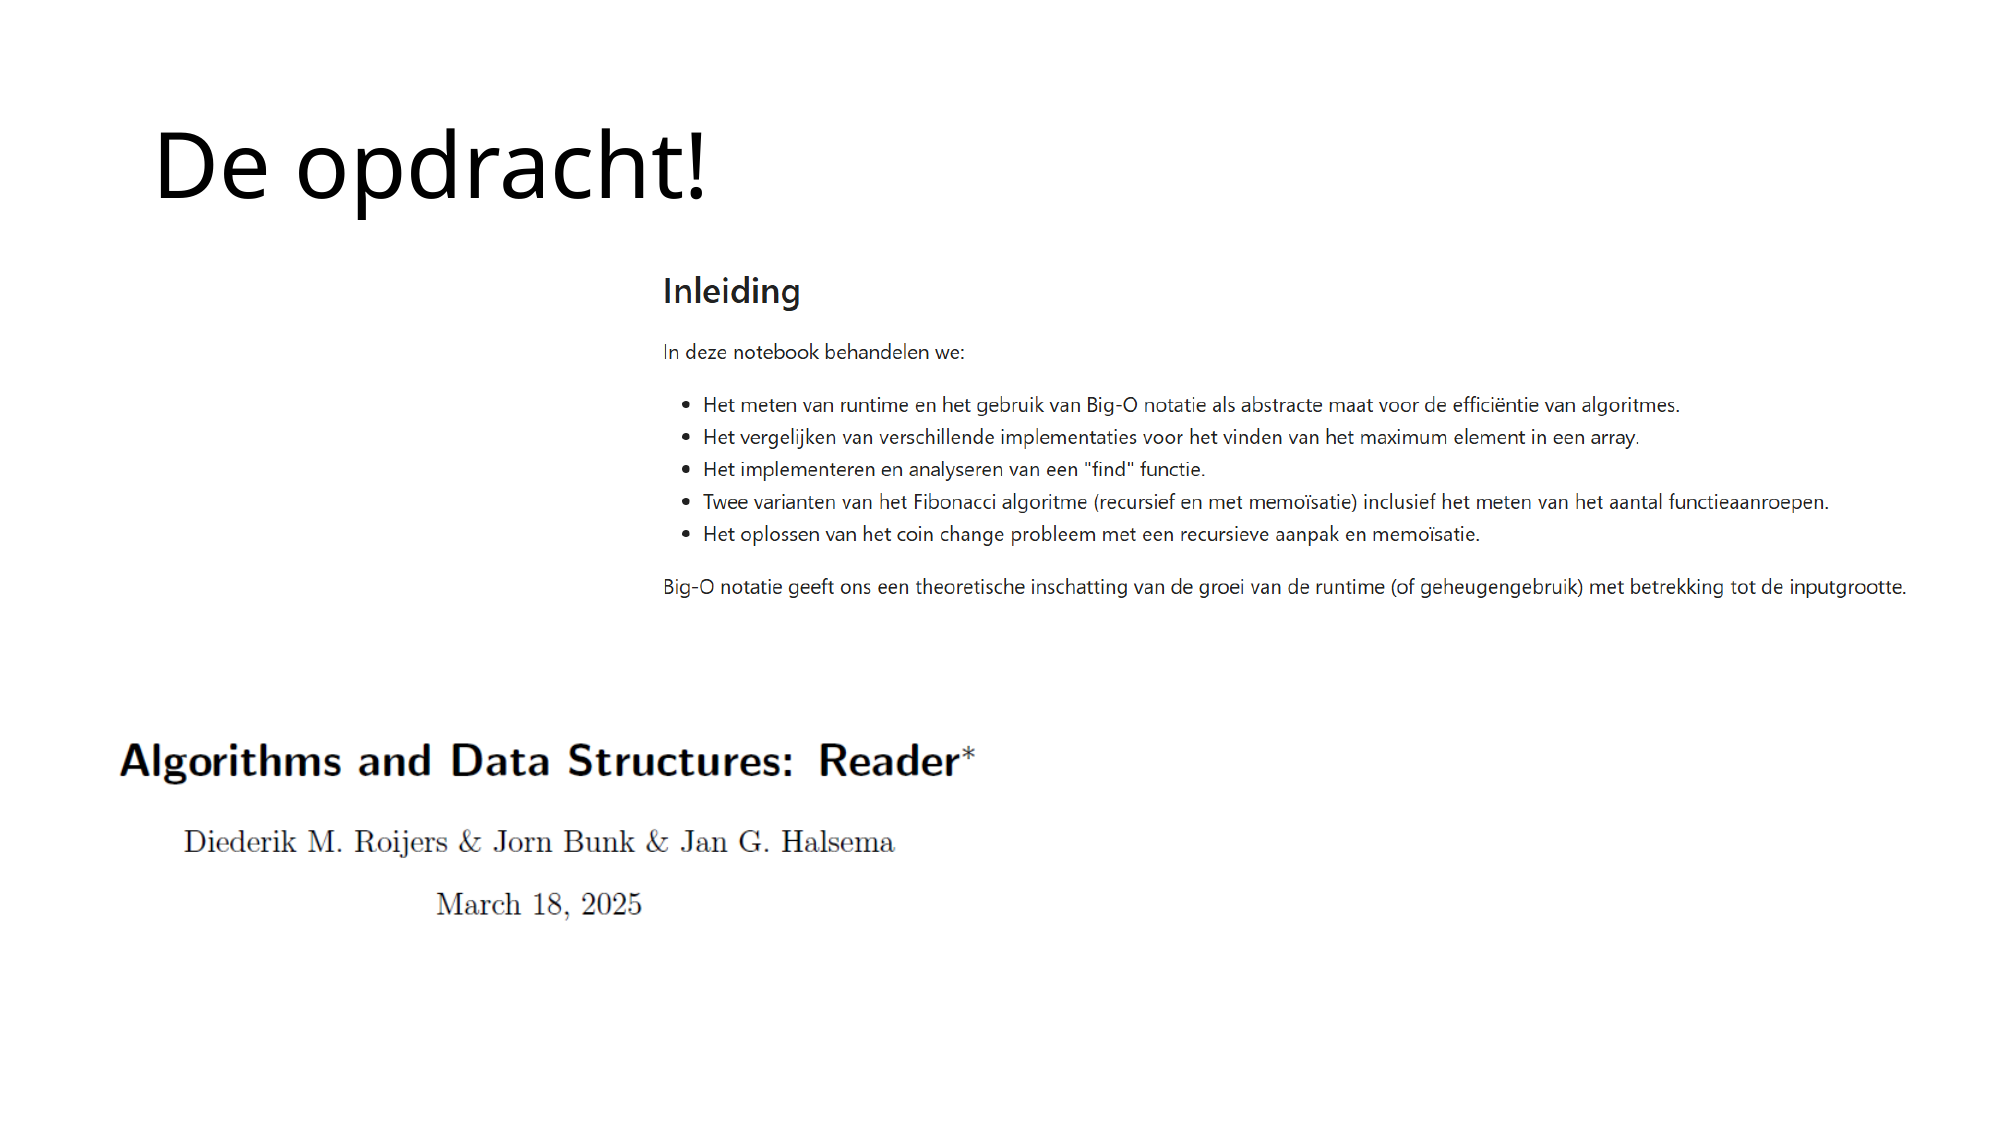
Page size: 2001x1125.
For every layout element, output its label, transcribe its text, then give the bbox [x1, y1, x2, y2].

title De opdracht! [137, 59, 1863, 278]
picture [652, 256, 1938, 609]
picture [50, 646, 1090, 1012]
